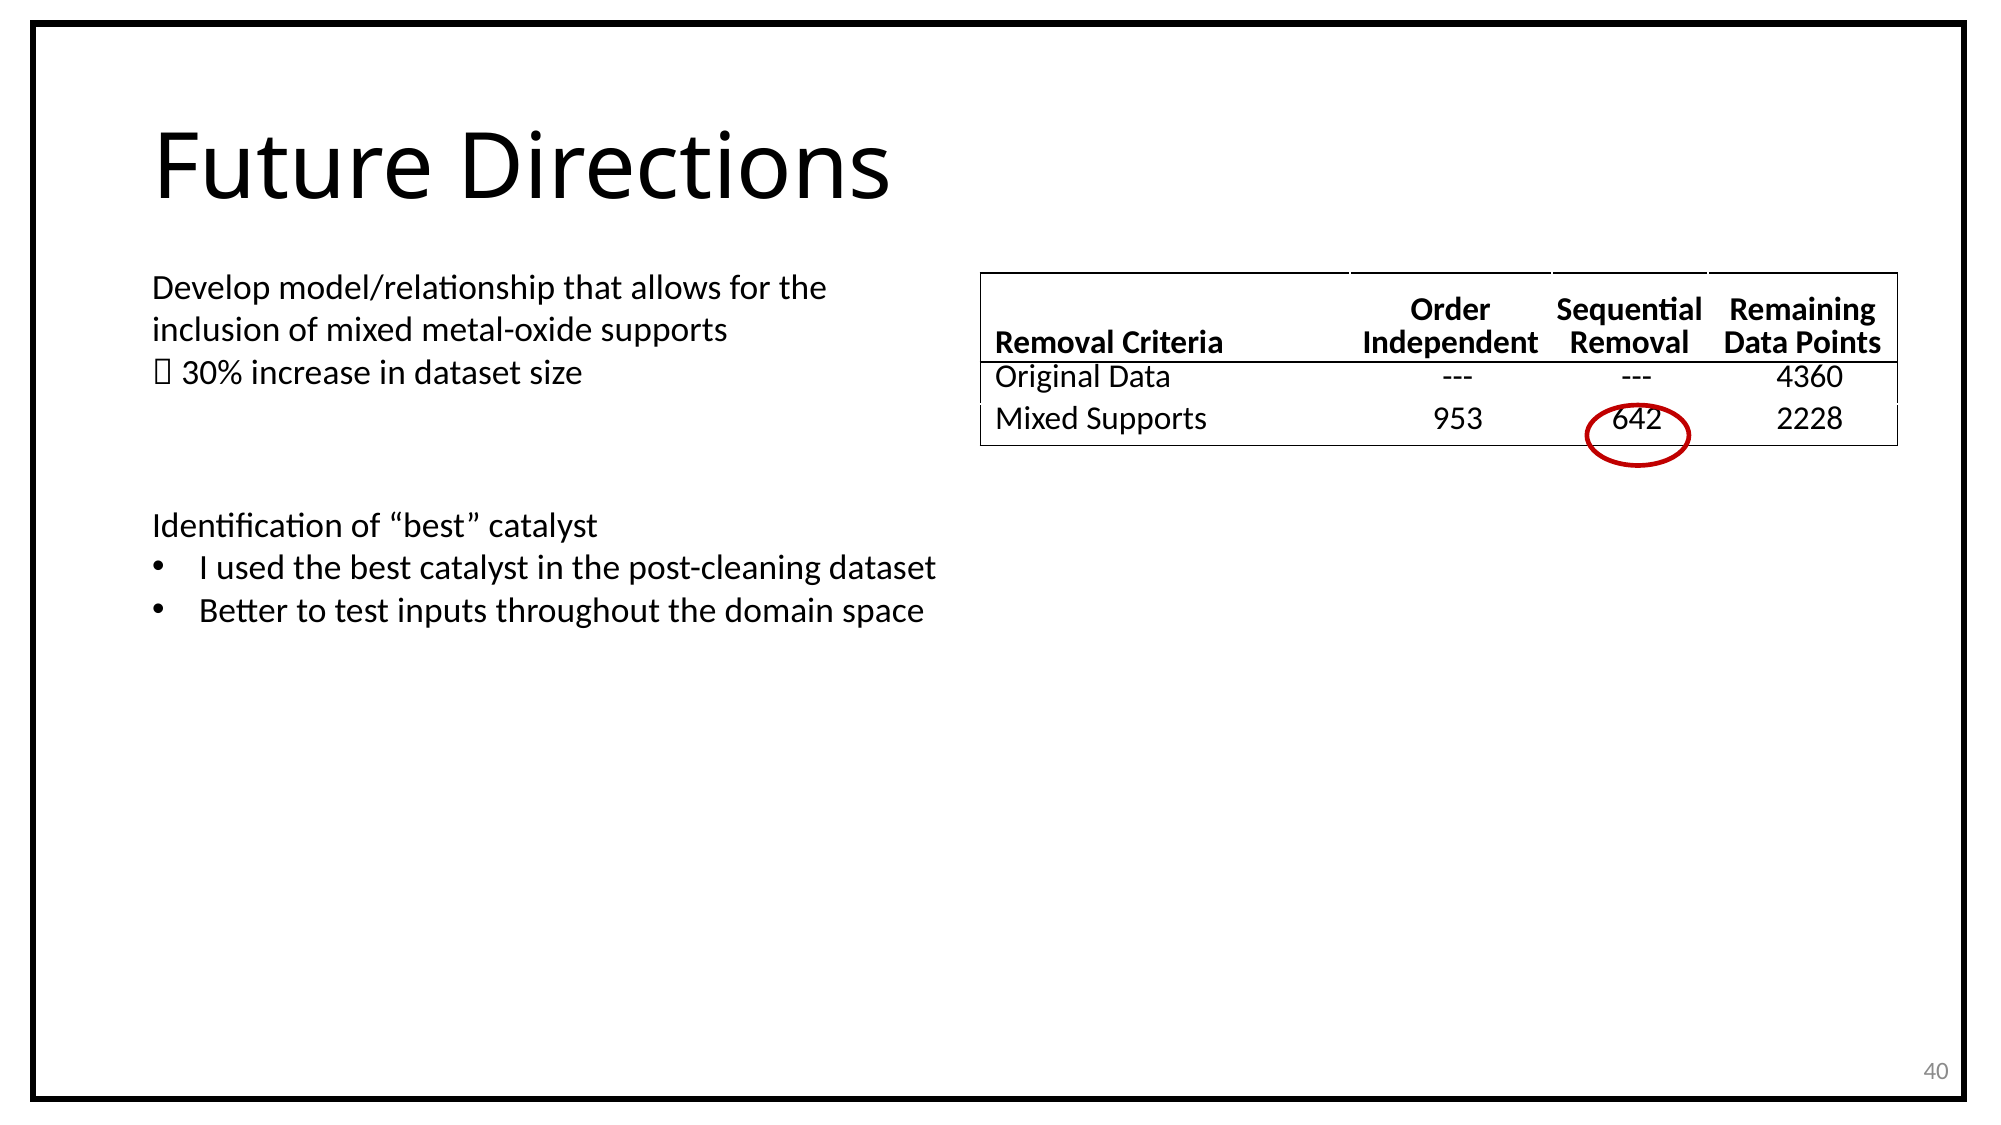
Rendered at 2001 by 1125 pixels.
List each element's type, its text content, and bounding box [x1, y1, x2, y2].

text_box [32, 22, 1965, 1100]
text_box Identification of “best” catalyst I used the best catalyst in the post-cleaning dataset Better to test inputs throughout the domain space [137, 494, 961, 637]
